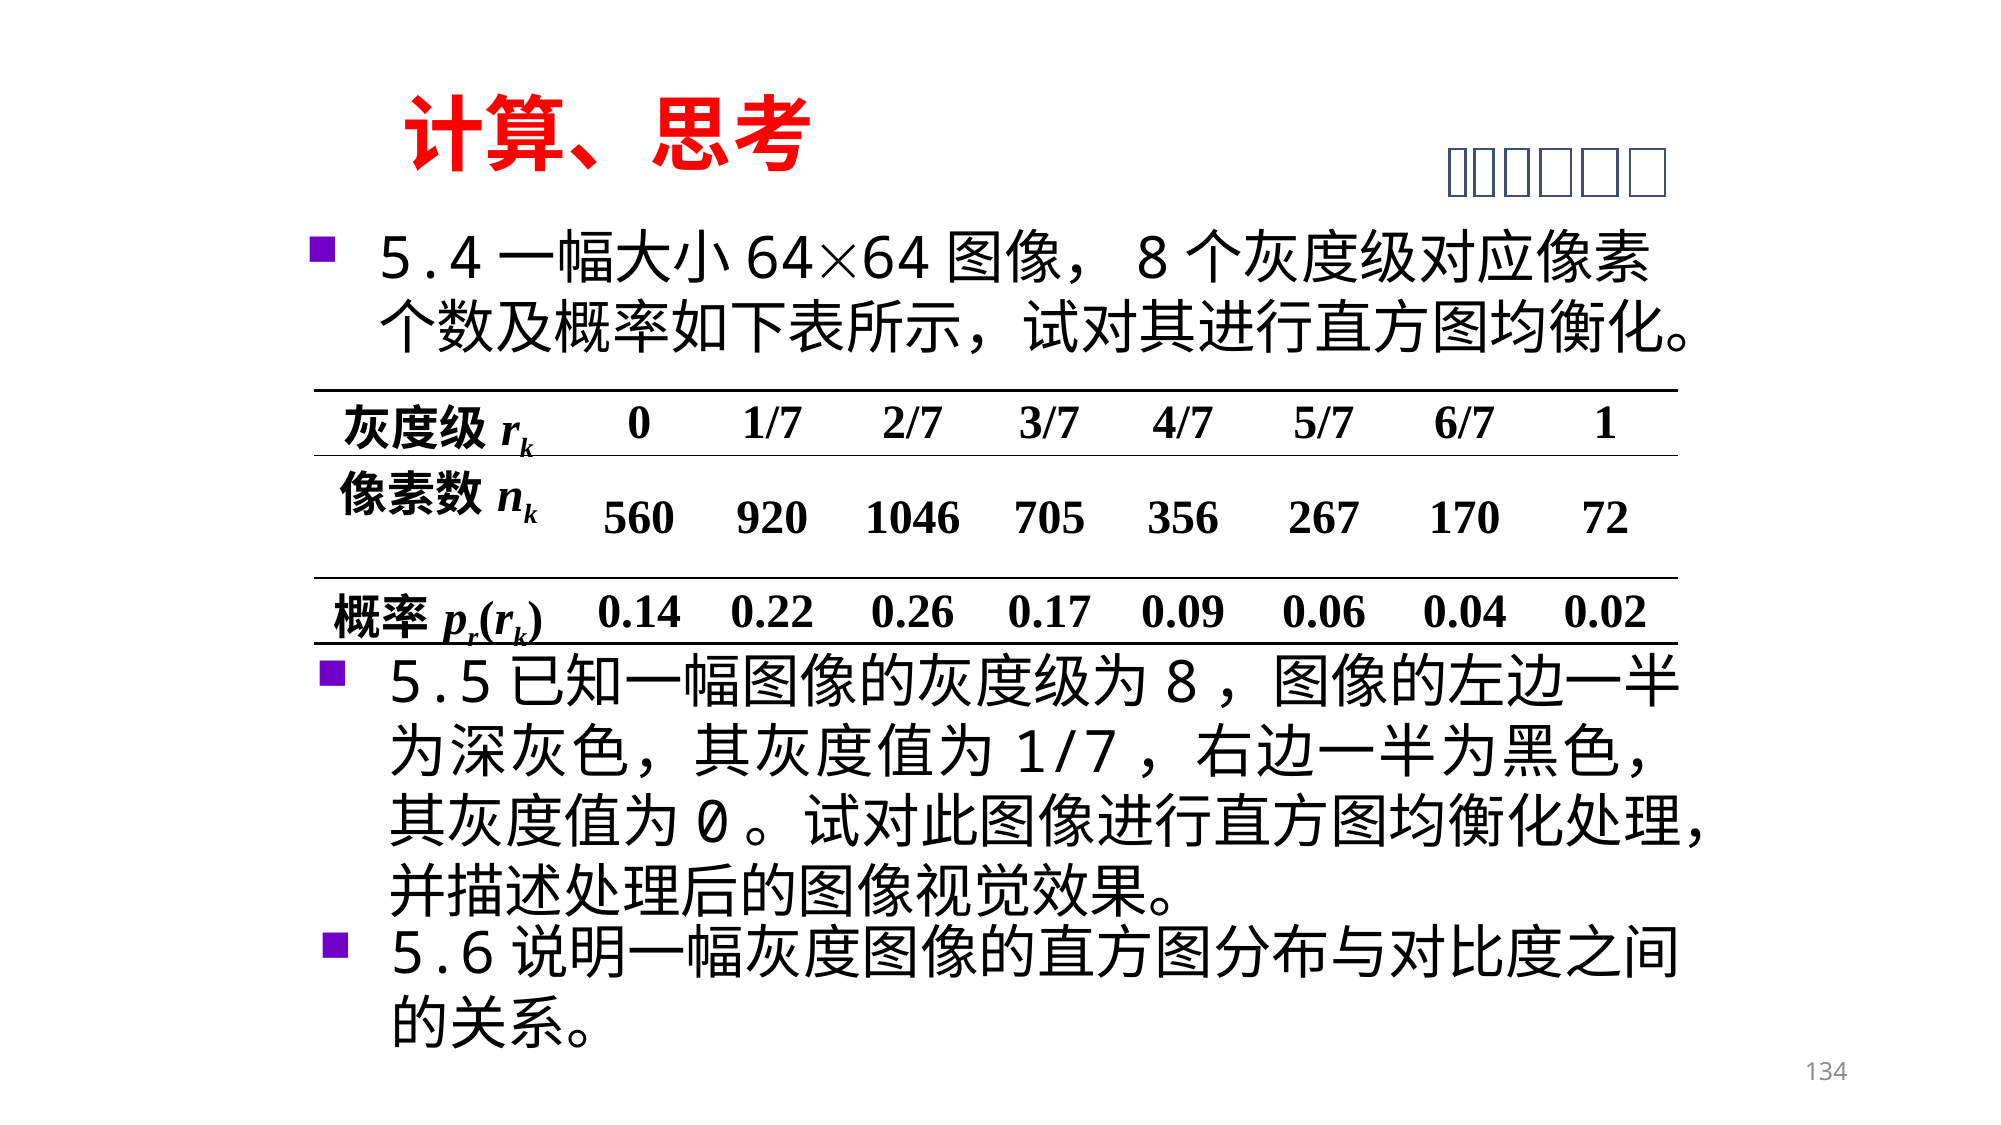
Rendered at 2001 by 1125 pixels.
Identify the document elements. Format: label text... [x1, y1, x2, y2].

table_cell 170 [1396, 456, 1533, 577]
text_box 5.5已知一幅图像的灰度级为8，图像的左边一半为深灰色，其灰度值为1/7，右边一半为黑色，其灰度值为0。试对此图像进行直方图均衡化处理，并描述处理后的图像视觉效果。 [301, 636, 1697, 932]
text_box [1449, 148, 1666, 196]
table_cell 560 [575, 456, 704, 577]
text_box 计算、思考 [387, 75, 850, 213]
table_cell 920 [704, 456, 841, 577]
table_header 3/7 [985, 392, 1115, 455]
table_header 2/7 [841, 392, 985, 455]
table_header 1/7 [704, 392, 841, 455]
table_cell 0.06 [1252, 579, 1396, 636]
table_header 灰度级rk [314, 392, 575, 455]
slide_number 134 [1412, 1042, 1863, 1103]
table_cell 0.04 [1396, 579, 1533, 636]
table_cell 0.09 [1115, 579, 1252, 636]
table_header 5/7 [1252, 392, 1396, 455]
table_cell 0.22 [704, 579, 841, 636]
table_cell 0.17 [985, 579, 1115, 636]
table_cell 0.02 [1533, 579, 1678, 636]
table_cell 72 [1533, 456, 1678, 577]
table_header 1 [1533, 392, 1678, 455]
table_header 4/7 [1115, 392, 1252, 455]
text_box 5.4一幅大小6464图像，8个灰度级对应像素个数及概率如下表所示，试对其进行直方图均衡化。 [291, 212, 1724, 368]
table_header 6/7 [1396, 392, 1533, 455]
table_cell 0.14 [575, 579, 704, 636]
text_box 5.6说明一幅灰度图像的直方图分布与对比度之间的关系。 [304, 908, 1697, 1064]
table_cell 概率pr(rk) [314, 579, 575, 636]
table_cell 0.26 [841, 579, 985, 636]
table_cell 267 [1252, 456, 1396, 577]
table_cell 像素数nk [314, 456, 575, 577]
table_header 0 [575, 392, 704, 455]
table_cell 356 [1115, 456, 1252, 577]
table_cell 1046 [841, 456, 985, 577]
table_cell 705 [985, 456, 1115, 577]
